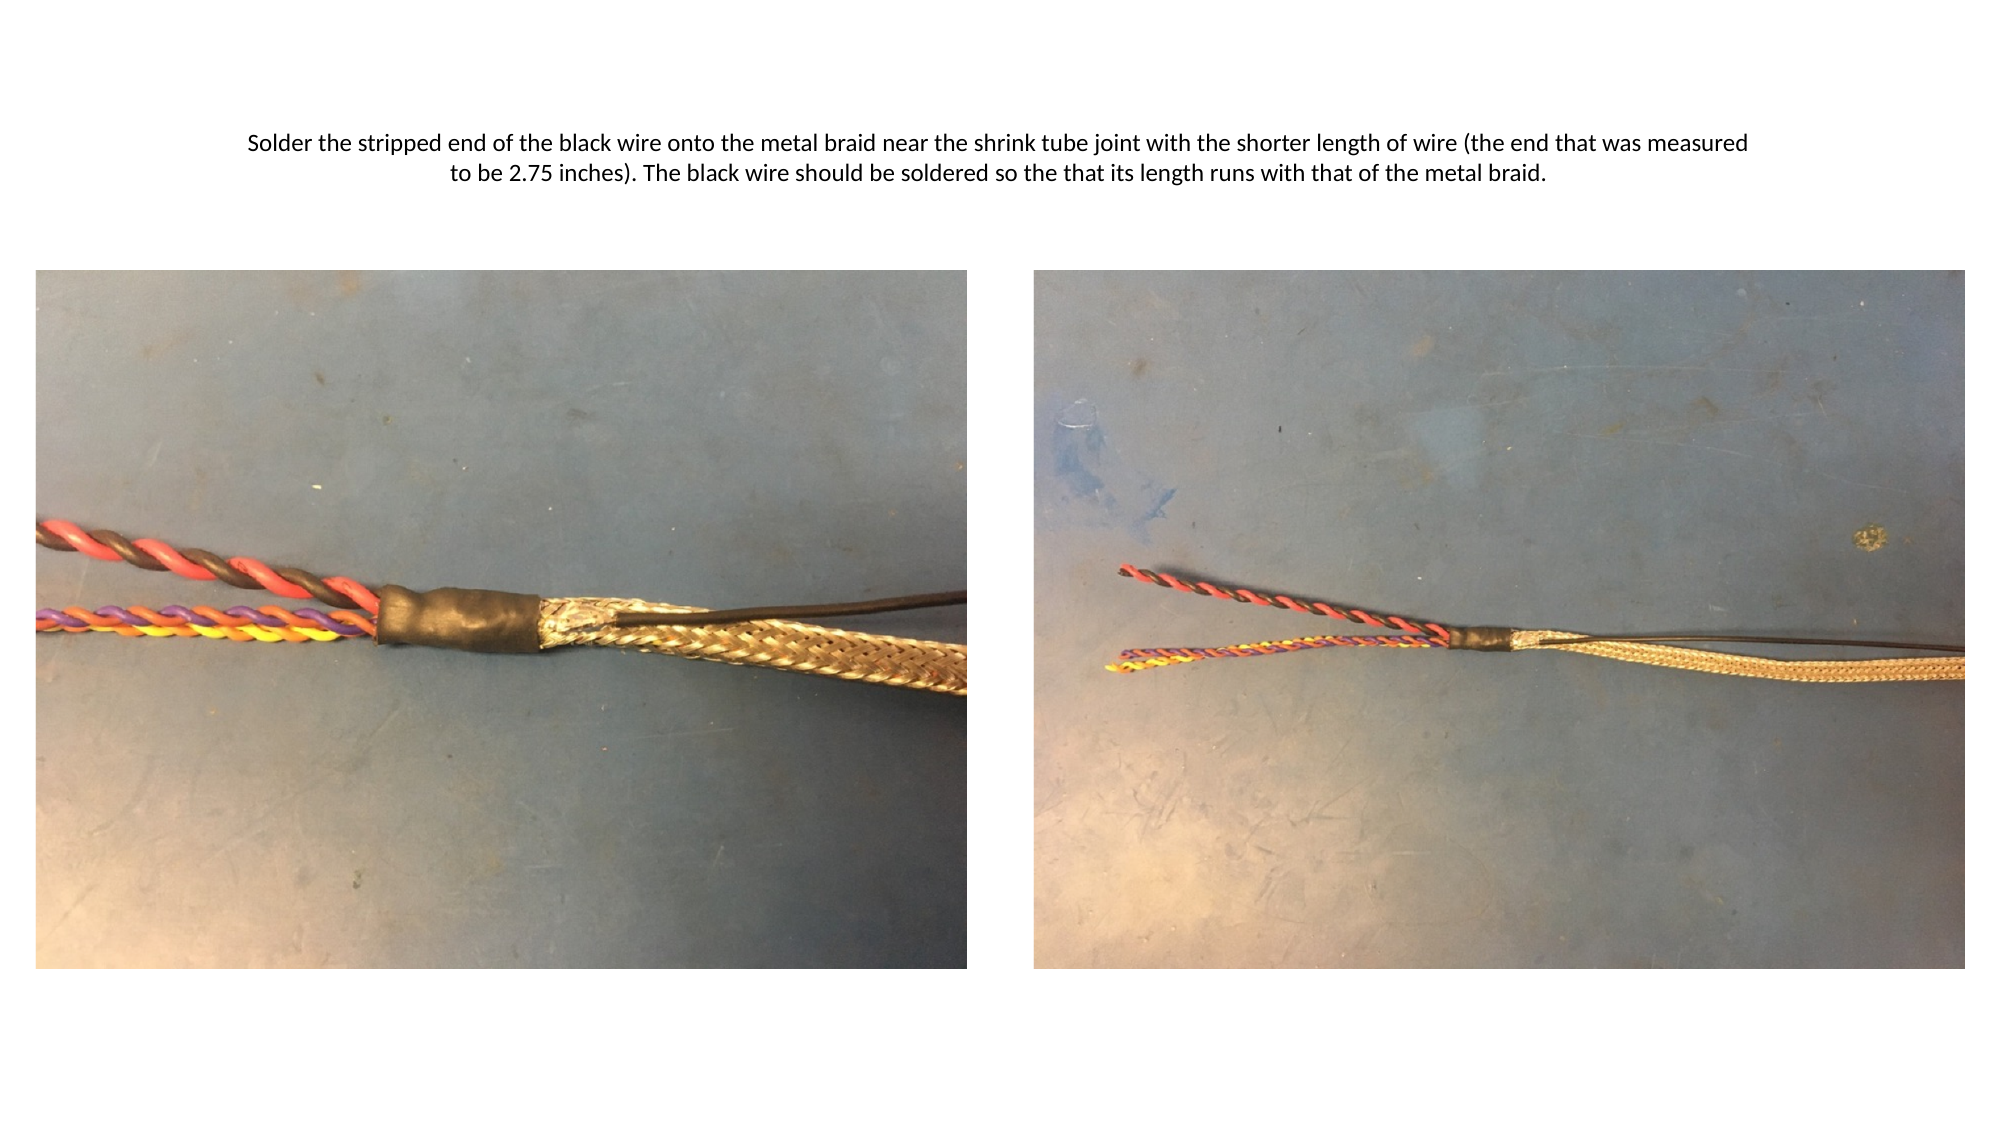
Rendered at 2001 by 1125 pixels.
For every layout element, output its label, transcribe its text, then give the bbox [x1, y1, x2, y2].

text_box Solder the stripped end of the black wire onto the metal braid near the shrink tube joint with the shorter length of wire (the end that was measured to be 2.75 inches). The black wire should be soldered so the that its length runs with that of the metal braid. [220, 118, 1780, 194]
picture [1035, 153, 1964, 1085]
picture [37, 153, 966, 1085]
